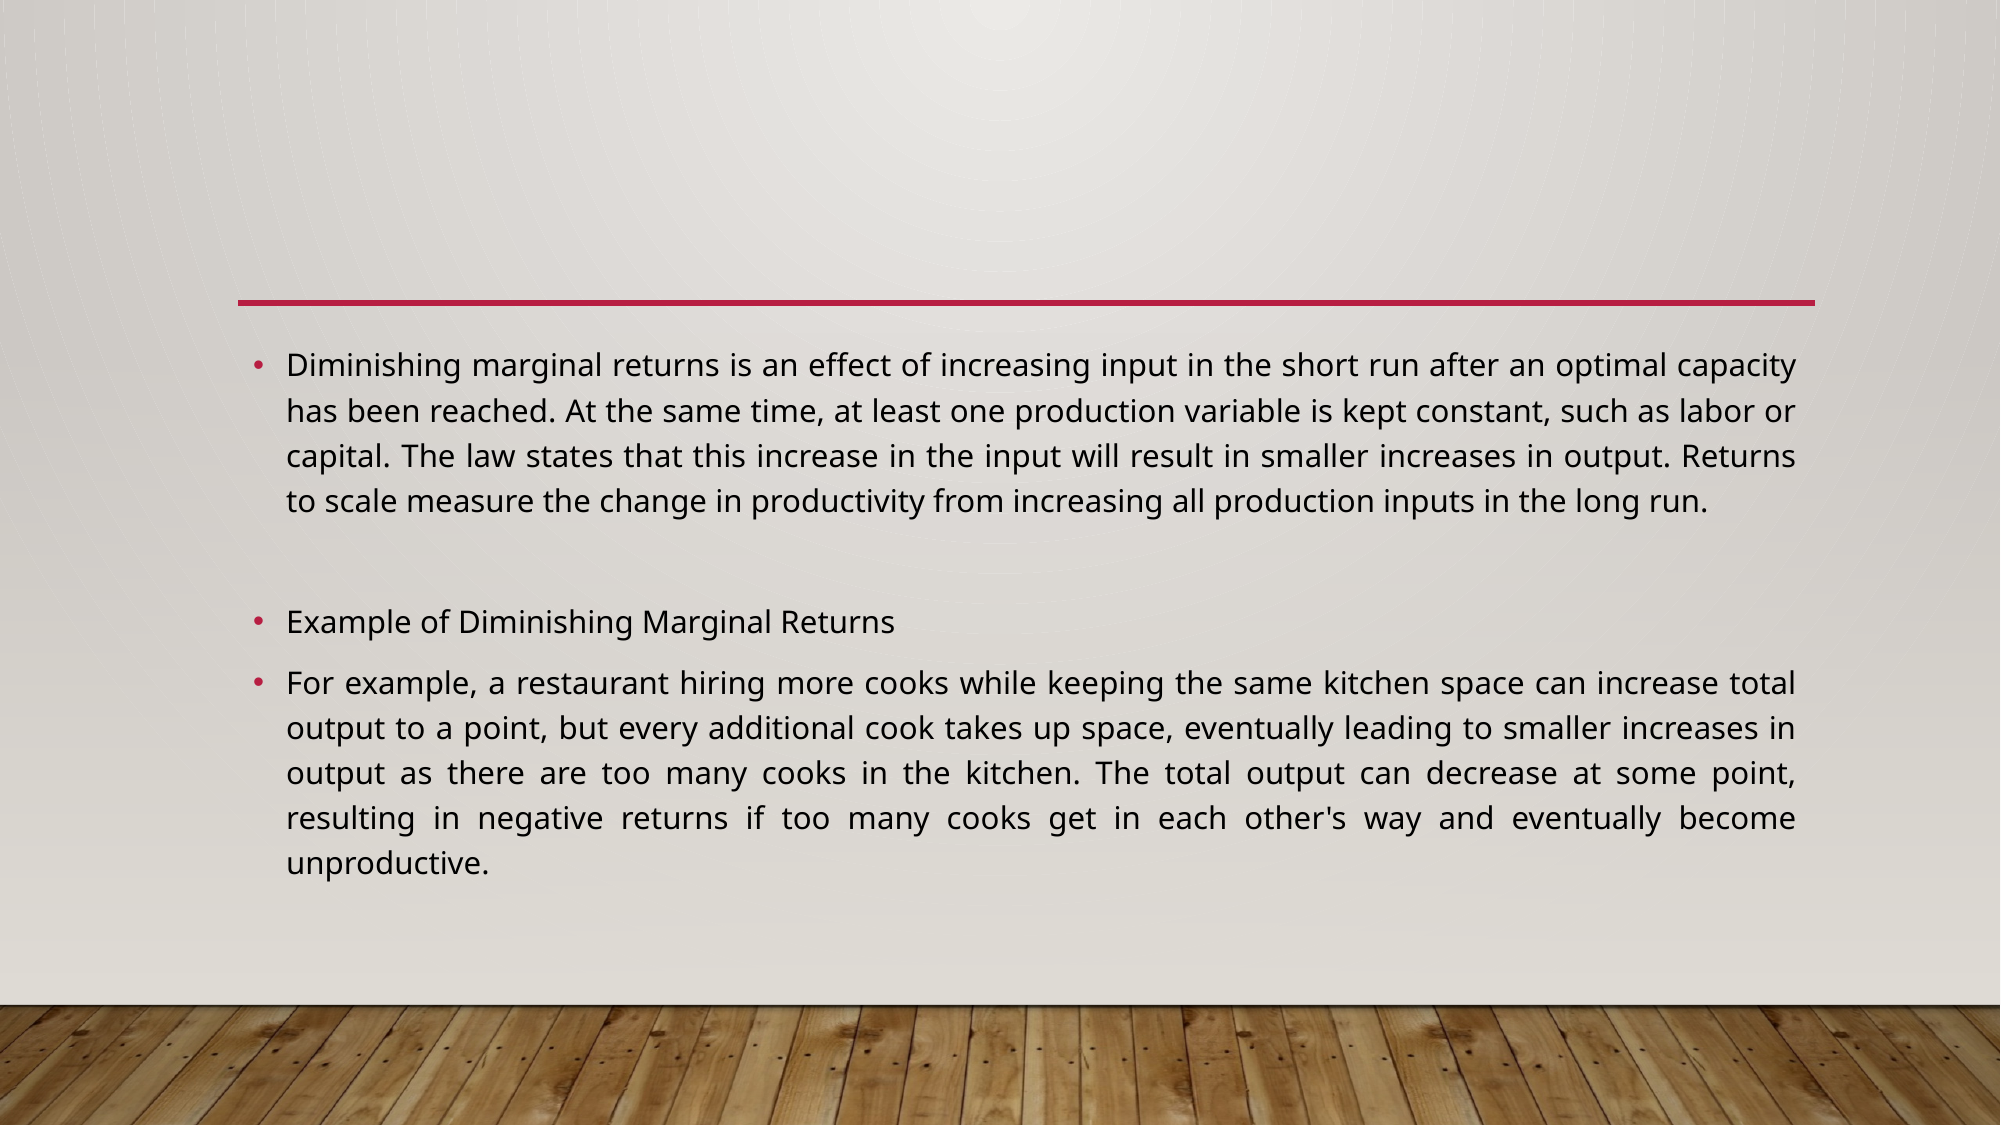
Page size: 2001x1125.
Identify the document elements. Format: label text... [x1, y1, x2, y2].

picture [0, 1005, 2000, 1125]
list Diminishing marginal returns is an effect of increasing input in the short run after an optimal capacity has been reached. At the same time, at least one production variable is kept constant, such as labor or capital. The law states that this increase in the input will result in smaller increases in output. Returns to scale measure the change in productivity from increasing all production inputs in the long run. Example of Diminishing Marginal Returns For example, a restaurant hiring more cooks while keeping the same kitchen space can increase total output to a point, but every additional cook takes up space, eventually leading to smaller increases in output as there are too many cooks in the kitchen. The total output can decrease at some point, resulting in negative returns if too many cooks get in each other's way and eventually become unproductive. [238, 330, 1814, 897]
